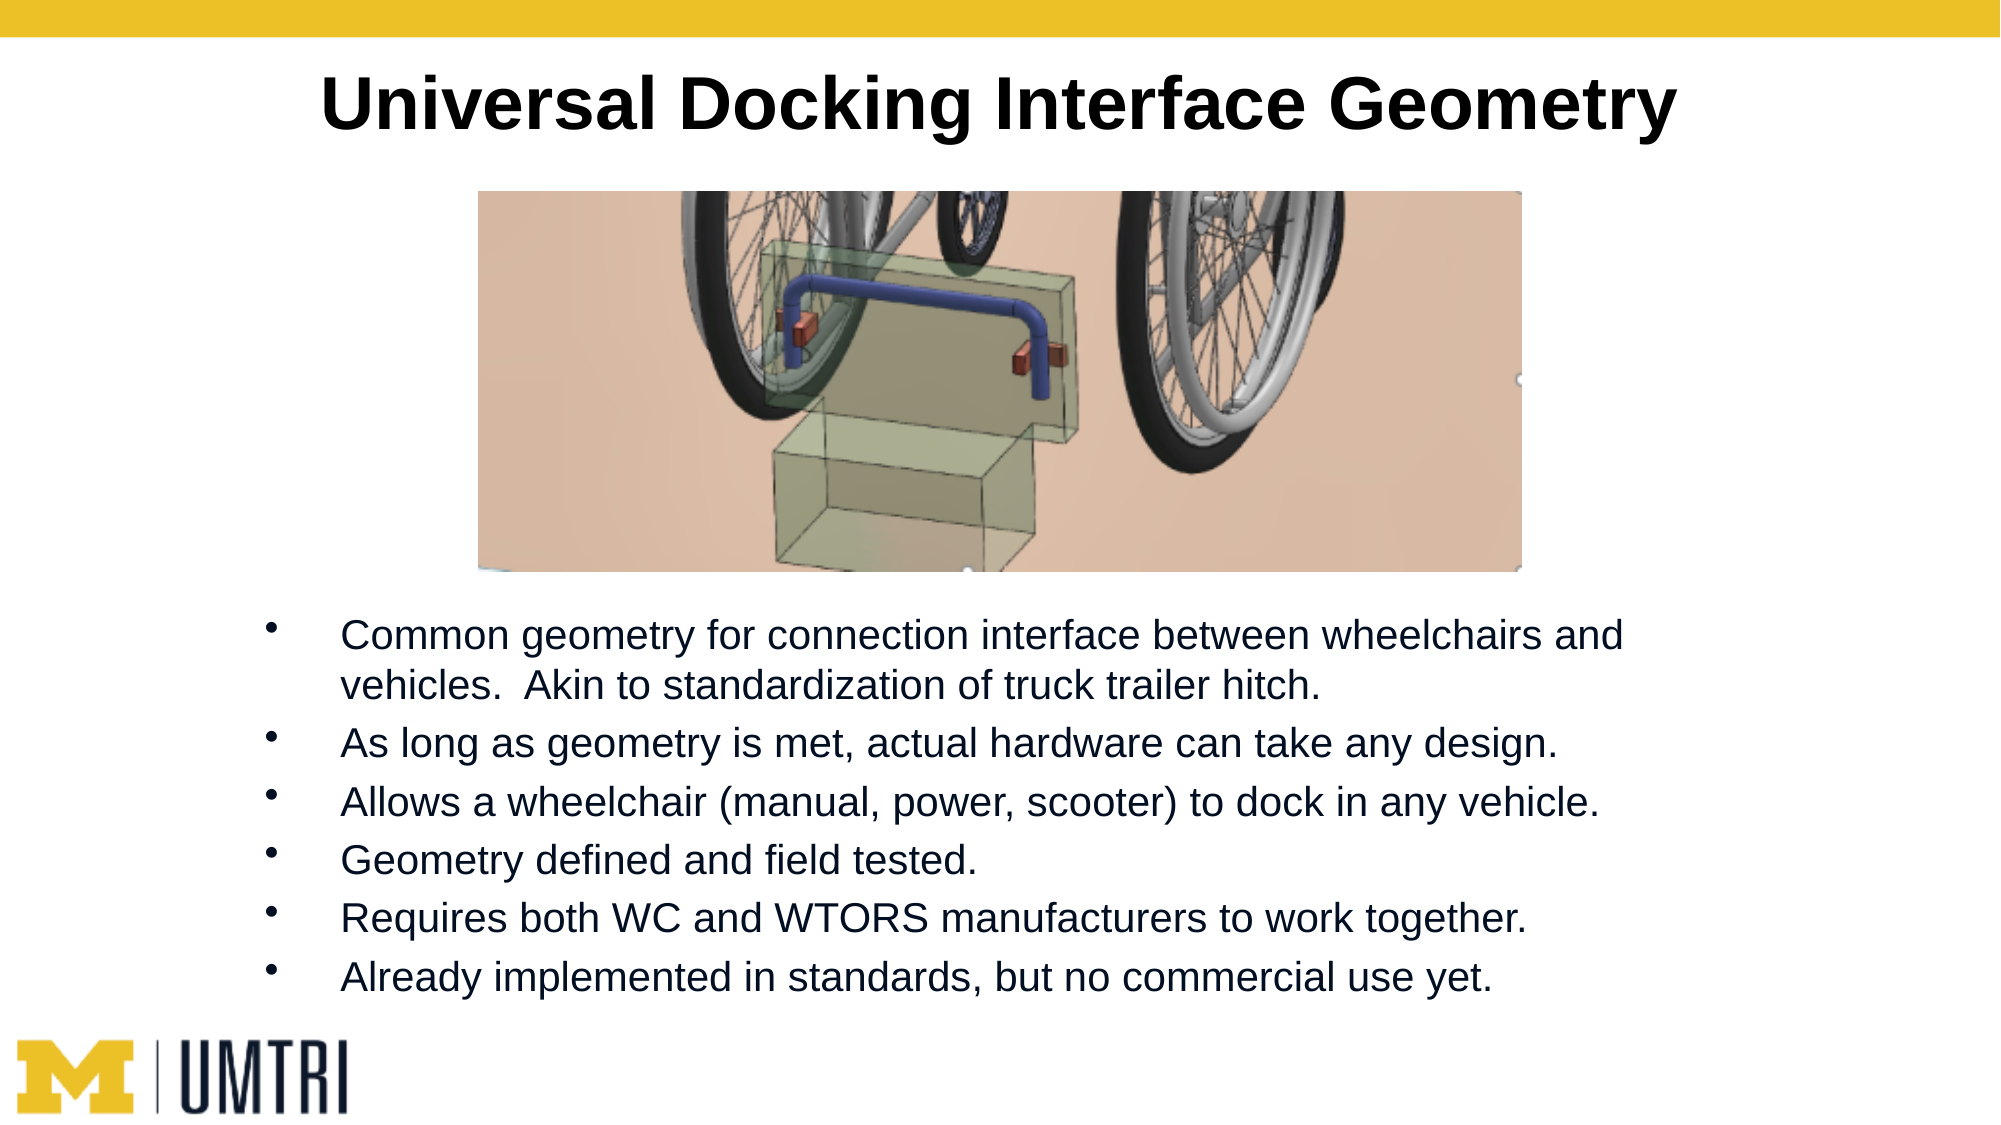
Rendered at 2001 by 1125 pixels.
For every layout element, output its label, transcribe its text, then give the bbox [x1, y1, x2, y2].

text_box Common geometry for connection interface between wheelchairs and vehicles. Akin to standardization of truck trailer hitch. As long as geometry is met, actual hardware can take any design. Allows a wheelchair (manual, power, scooter) to dock in any vehicle. Geometry defined and field tested. Requires both WC and WTORS manufacturers to work together. Already implemented in standards, but no commercial use yet. [249, 600, 1763, 1072]
picture [478, 191, 1522, 572]
picture [16, 1037, 350, 1119]
title Universal Docking Interface Geometry [0, 37, 2000, 163]
